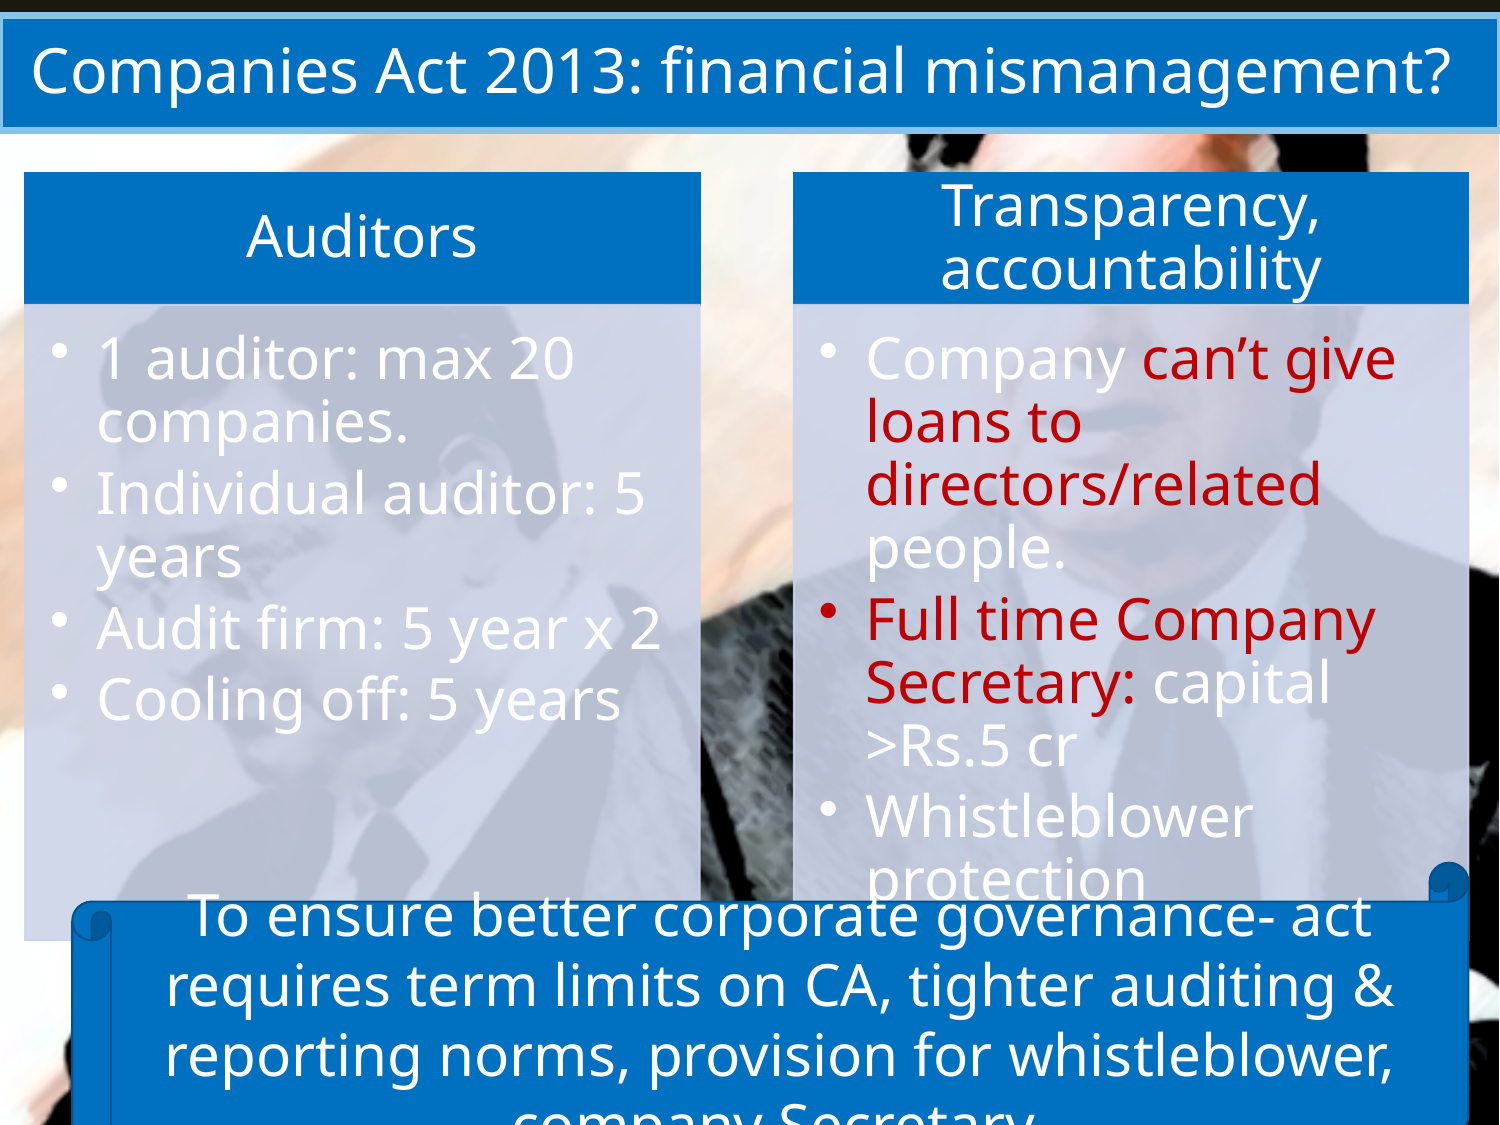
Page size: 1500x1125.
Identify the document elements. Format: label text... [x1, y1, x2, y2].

title Companies Act 2013: financial mismanagement? [0, 12, 1500, 134]
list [25, 149, 1469, 963]
text_box [0, 134, 1500, 1125]
text_box To ensure better corporate governance- act requires term limits on CA, tighter auditing & reporting norms, provision for whistleblower, company Secretary. [71, 878, 1470, 1125]
